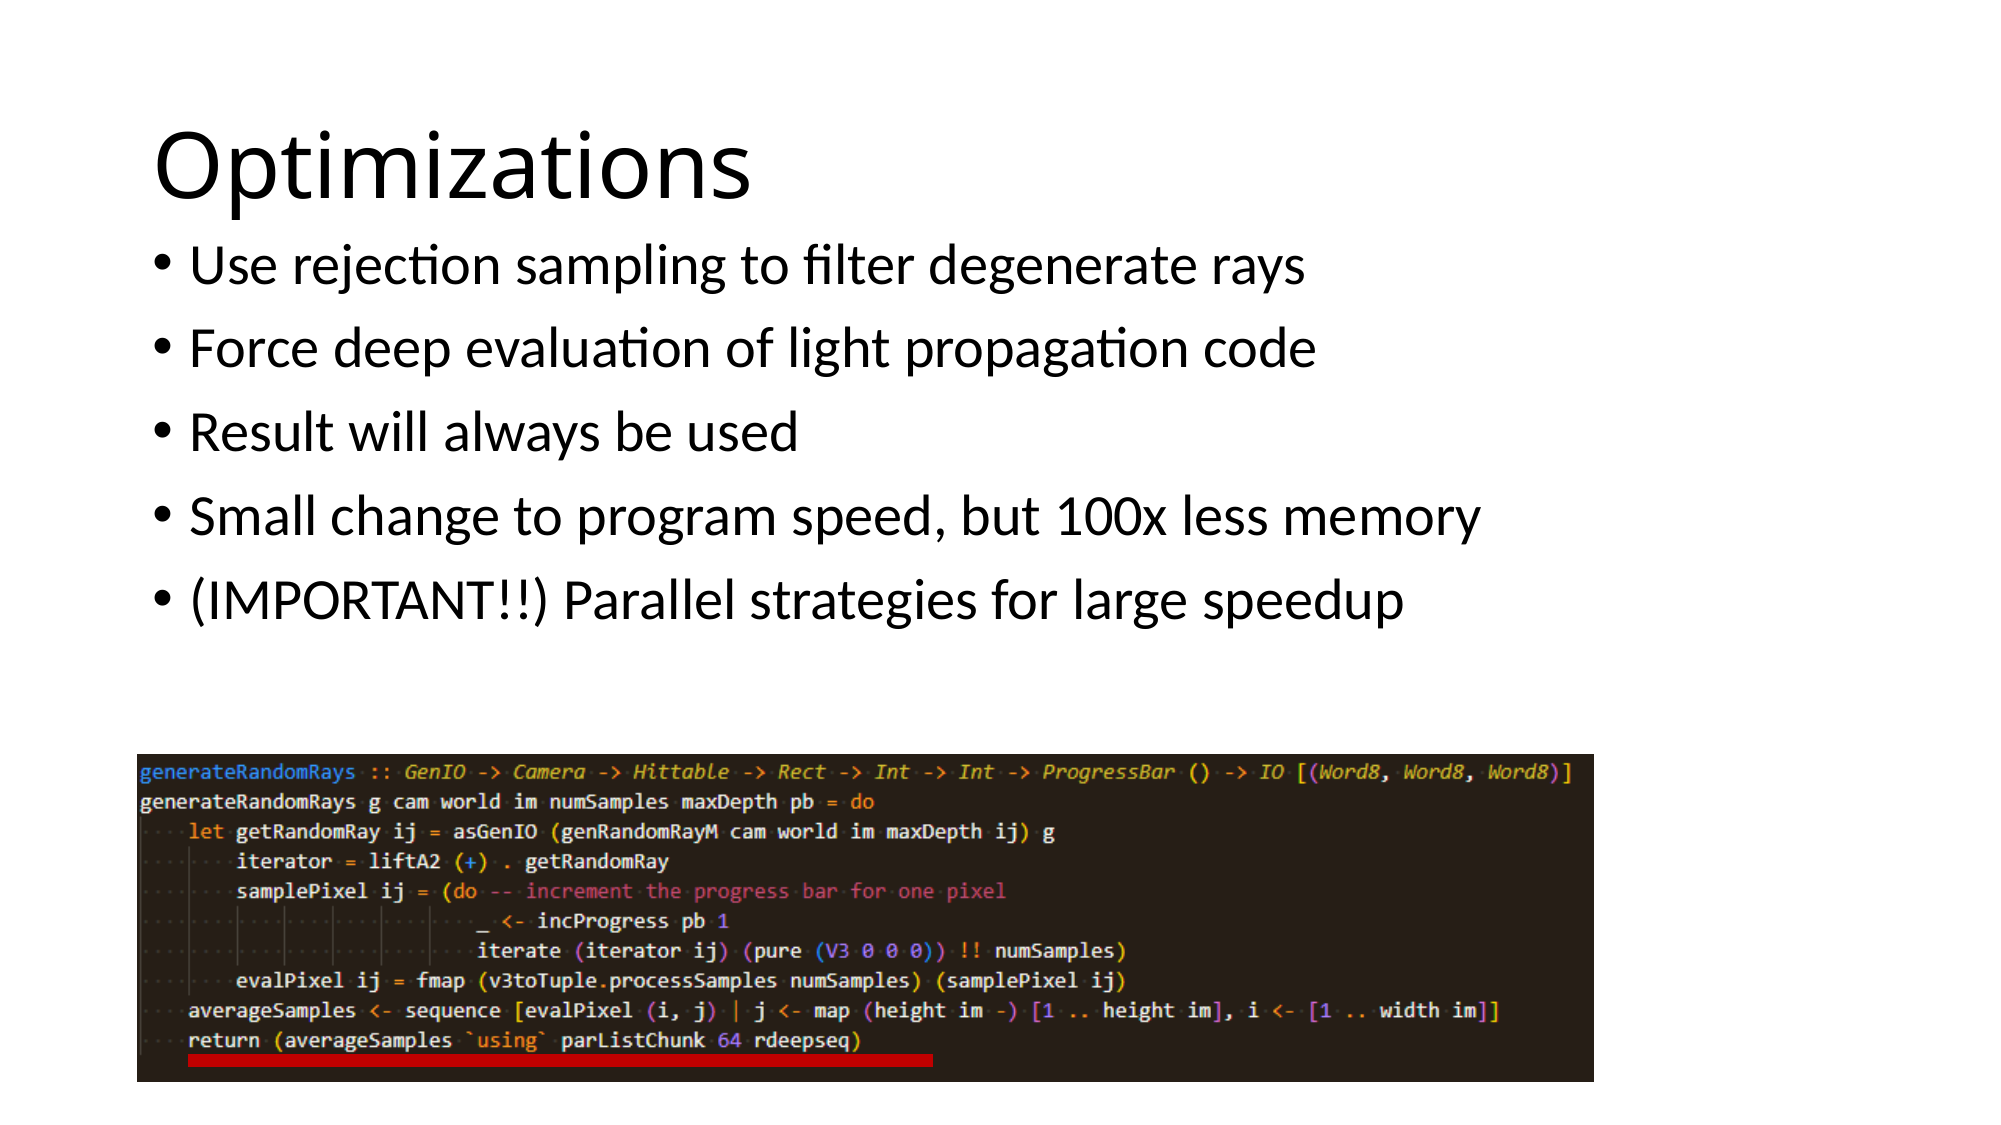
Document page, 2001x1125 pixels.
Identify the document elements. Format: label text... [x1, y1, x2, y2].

list Use rejection sampling to filter degenerate rays Force deep evaluation of light propagation code Result will always be used Small change to program speed, but 100x less memory (IMPORTANT!!) Parallel strategies for large speedup [137, 226, 1913, 899]
picture [137, 754, 1594, 1082]
title Optimizations [137, 59, 1863, 226]
